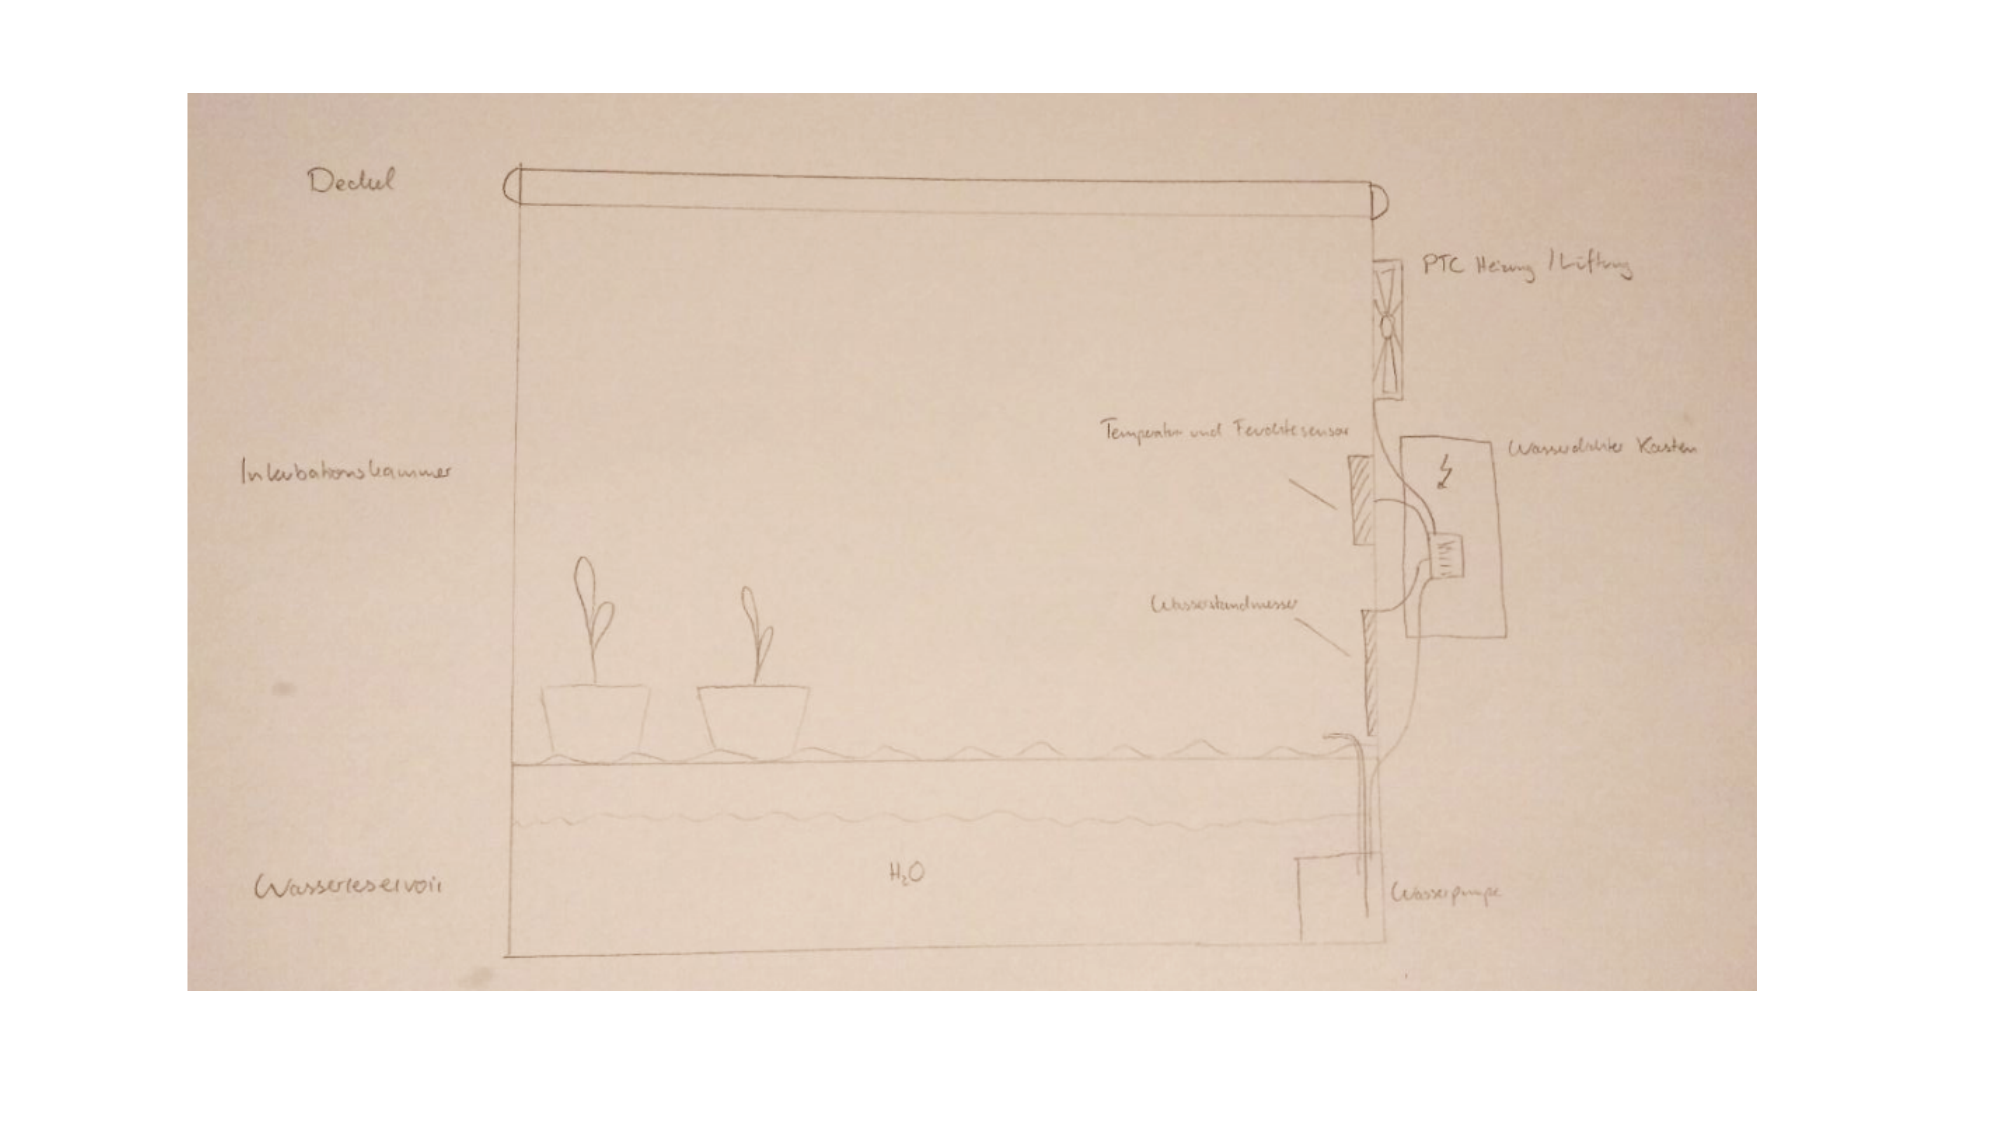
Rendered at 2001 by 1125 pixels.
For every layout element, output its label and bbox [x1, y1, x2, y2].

picture [188, 0, 1757, 1125]
